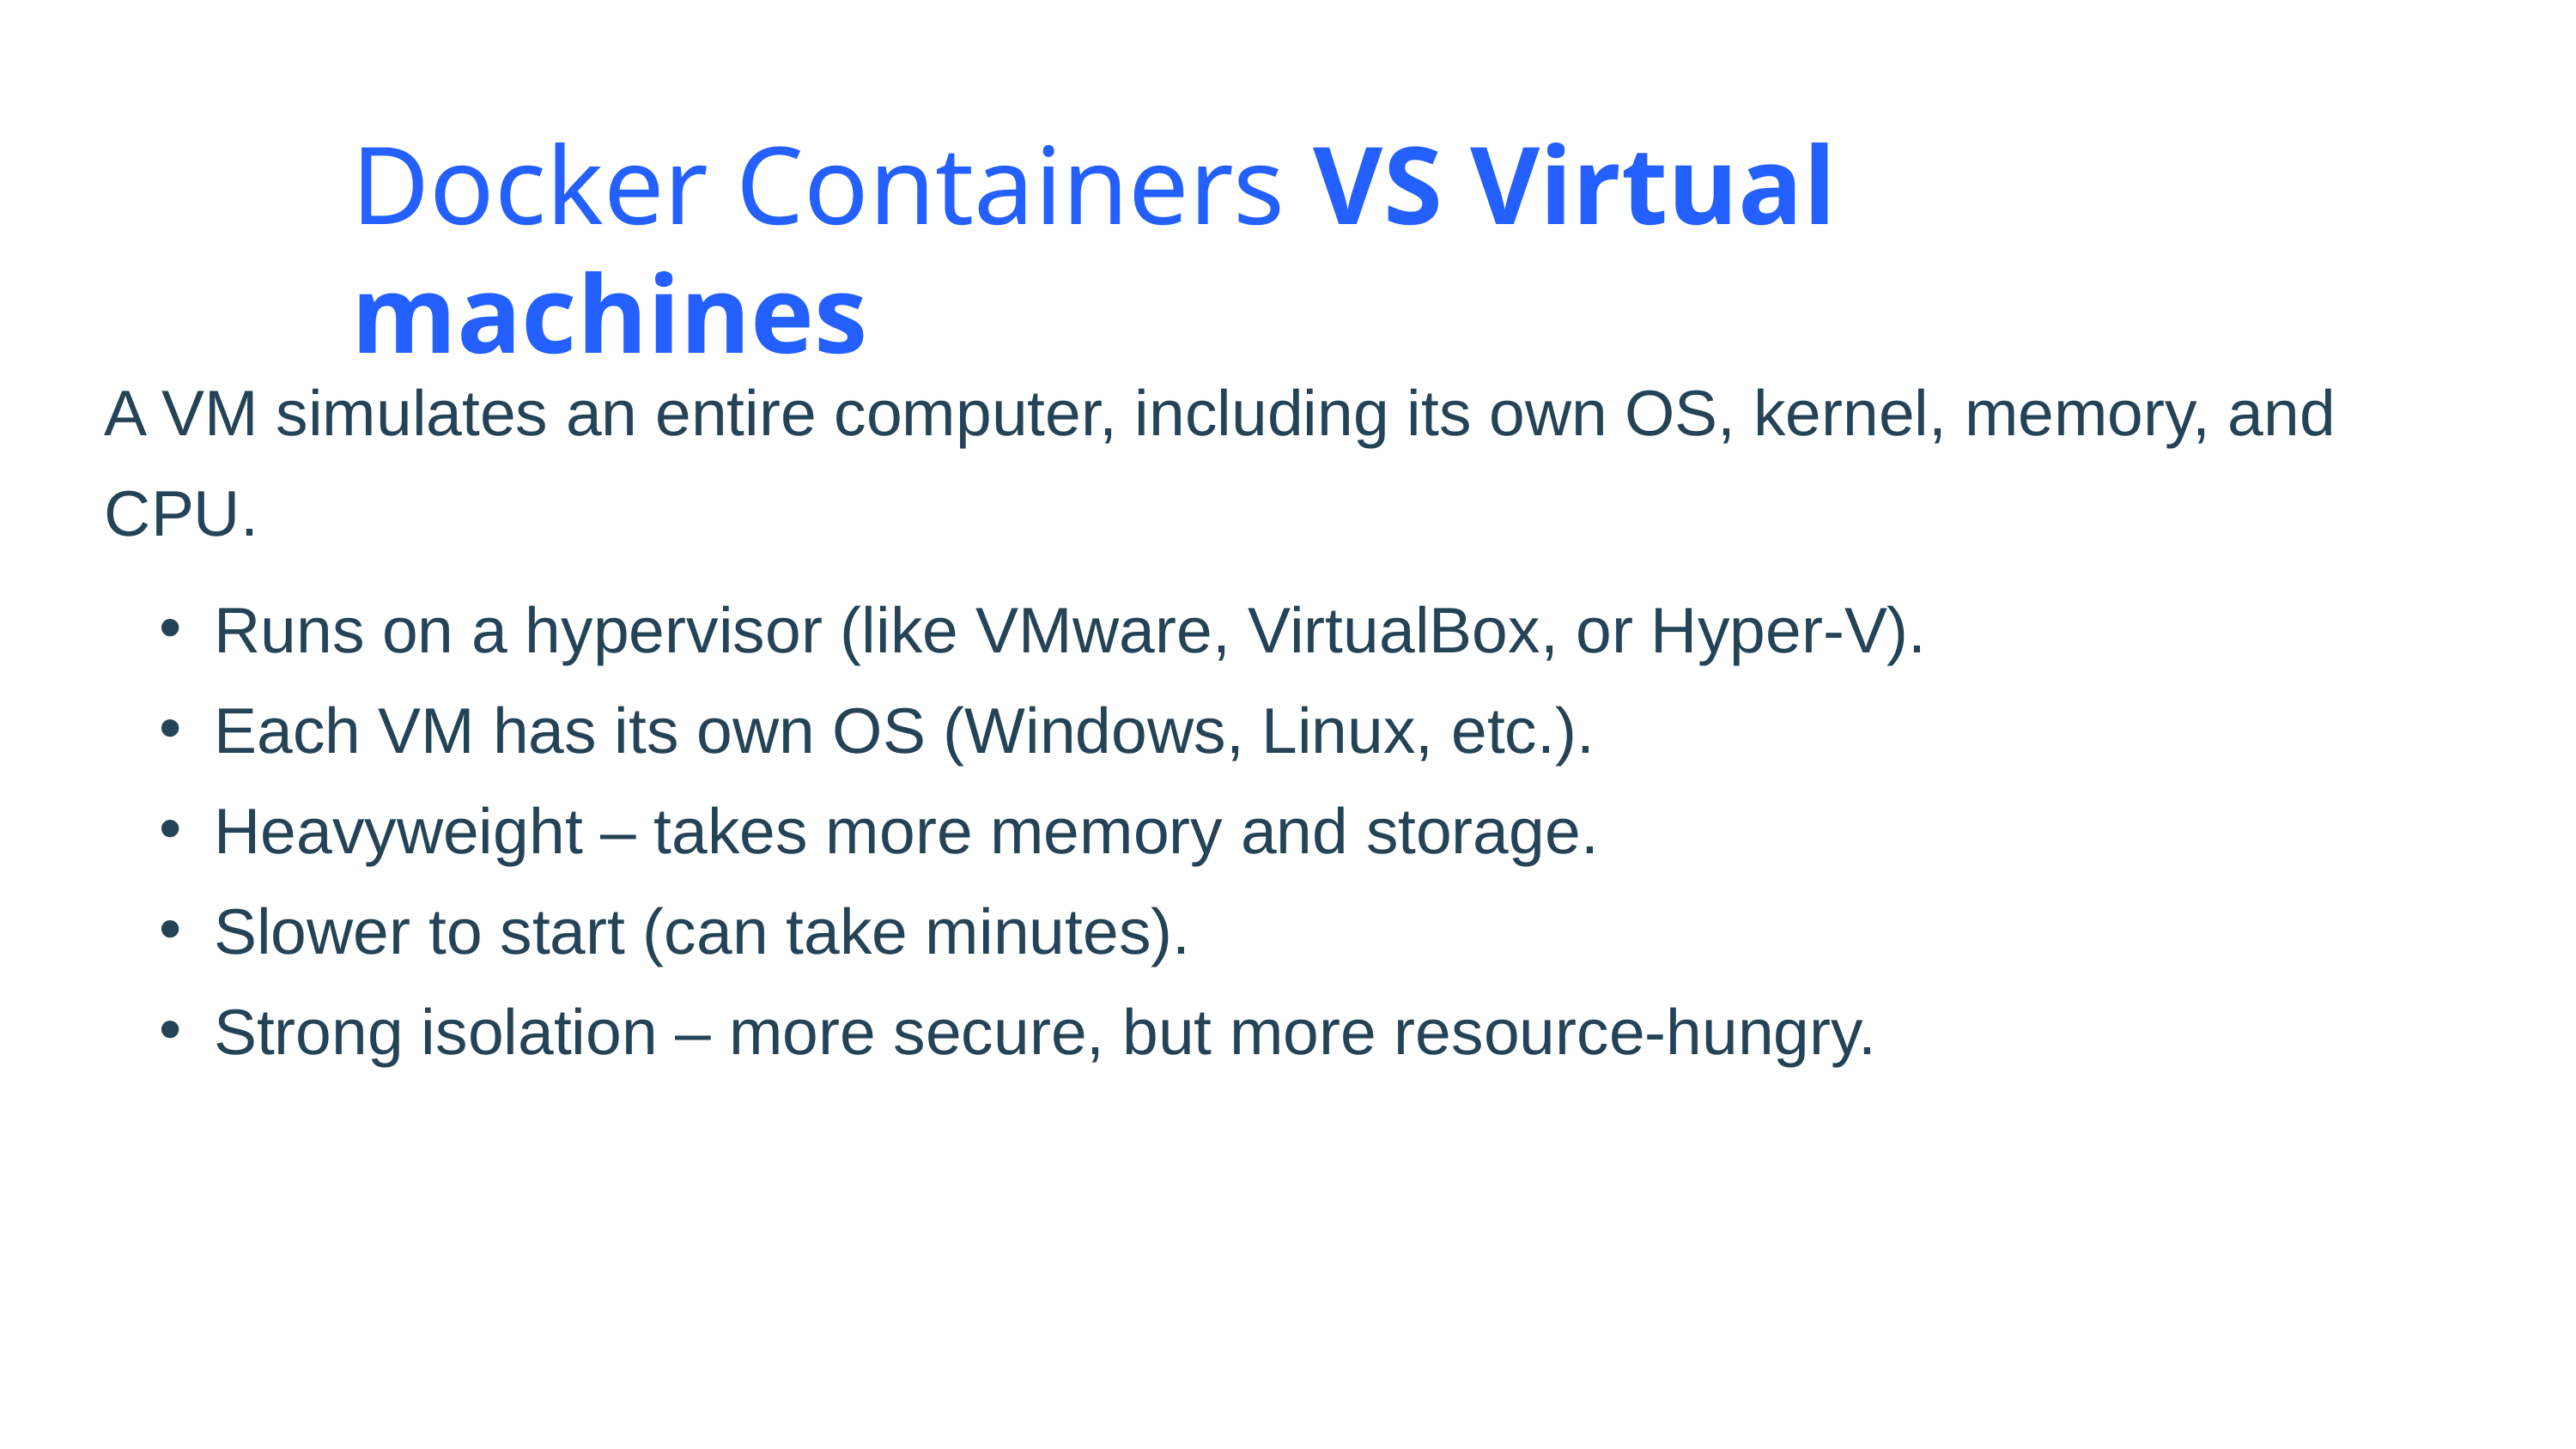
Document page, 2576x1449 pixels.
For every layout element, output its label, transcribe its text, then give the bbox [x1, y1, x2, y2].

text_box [351, 167, 2225, 338]
text_box Runs on a hypervisor (like VMware, VirtualBox, or Hyper-V). Each VM has its own OS (Windows, Linux, etc.). Heavyweight – takes more memory and storage. Slower to start (can take minutes). Strong isolation – more secure, but more resource-hungry. [104, 767, 2432, 1168]
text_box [104, 367, 2461, 759]
